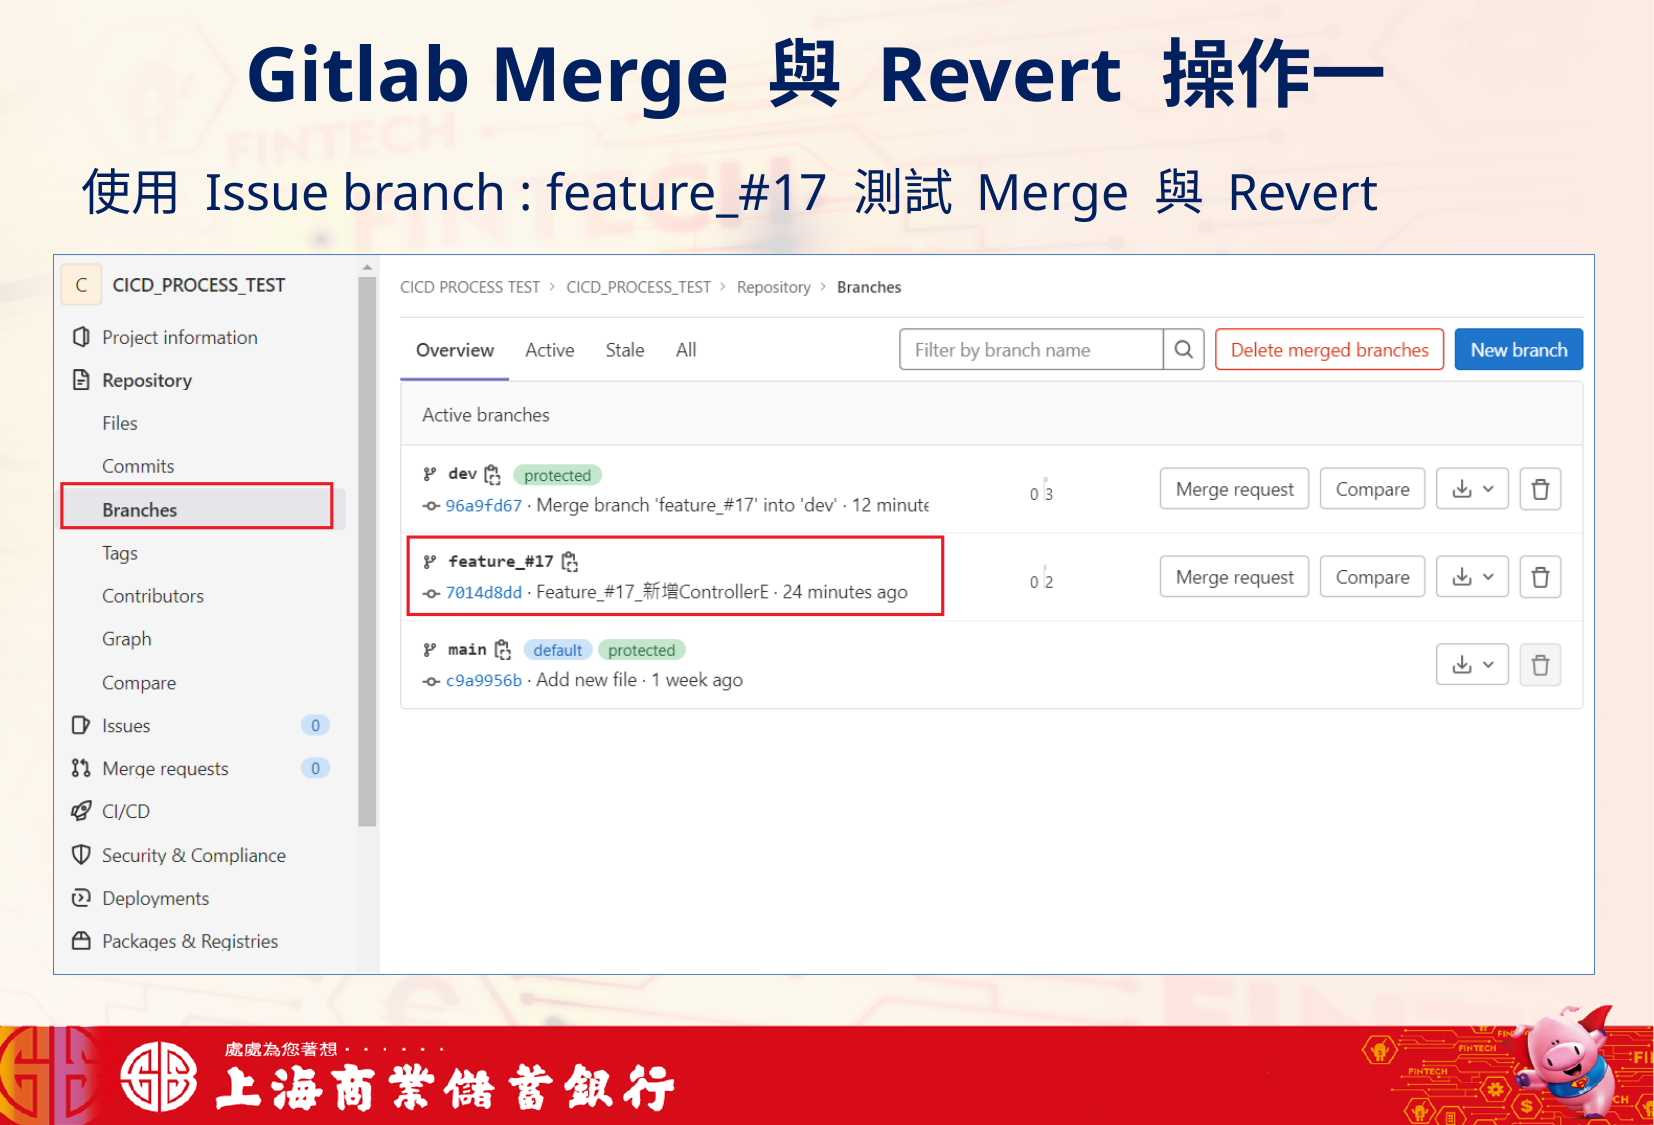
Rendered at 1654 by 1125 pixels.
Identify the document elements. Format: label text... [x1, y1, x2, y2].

title Gitlab Merge 與 Revert 操作一 [218, 11, 1413, 127]
text_box 使用 Issue branch : feature_#17 測試 Merge 與 Revert [65, 127, 1488, 254]
picture [0, 0, 1654, 1125]
